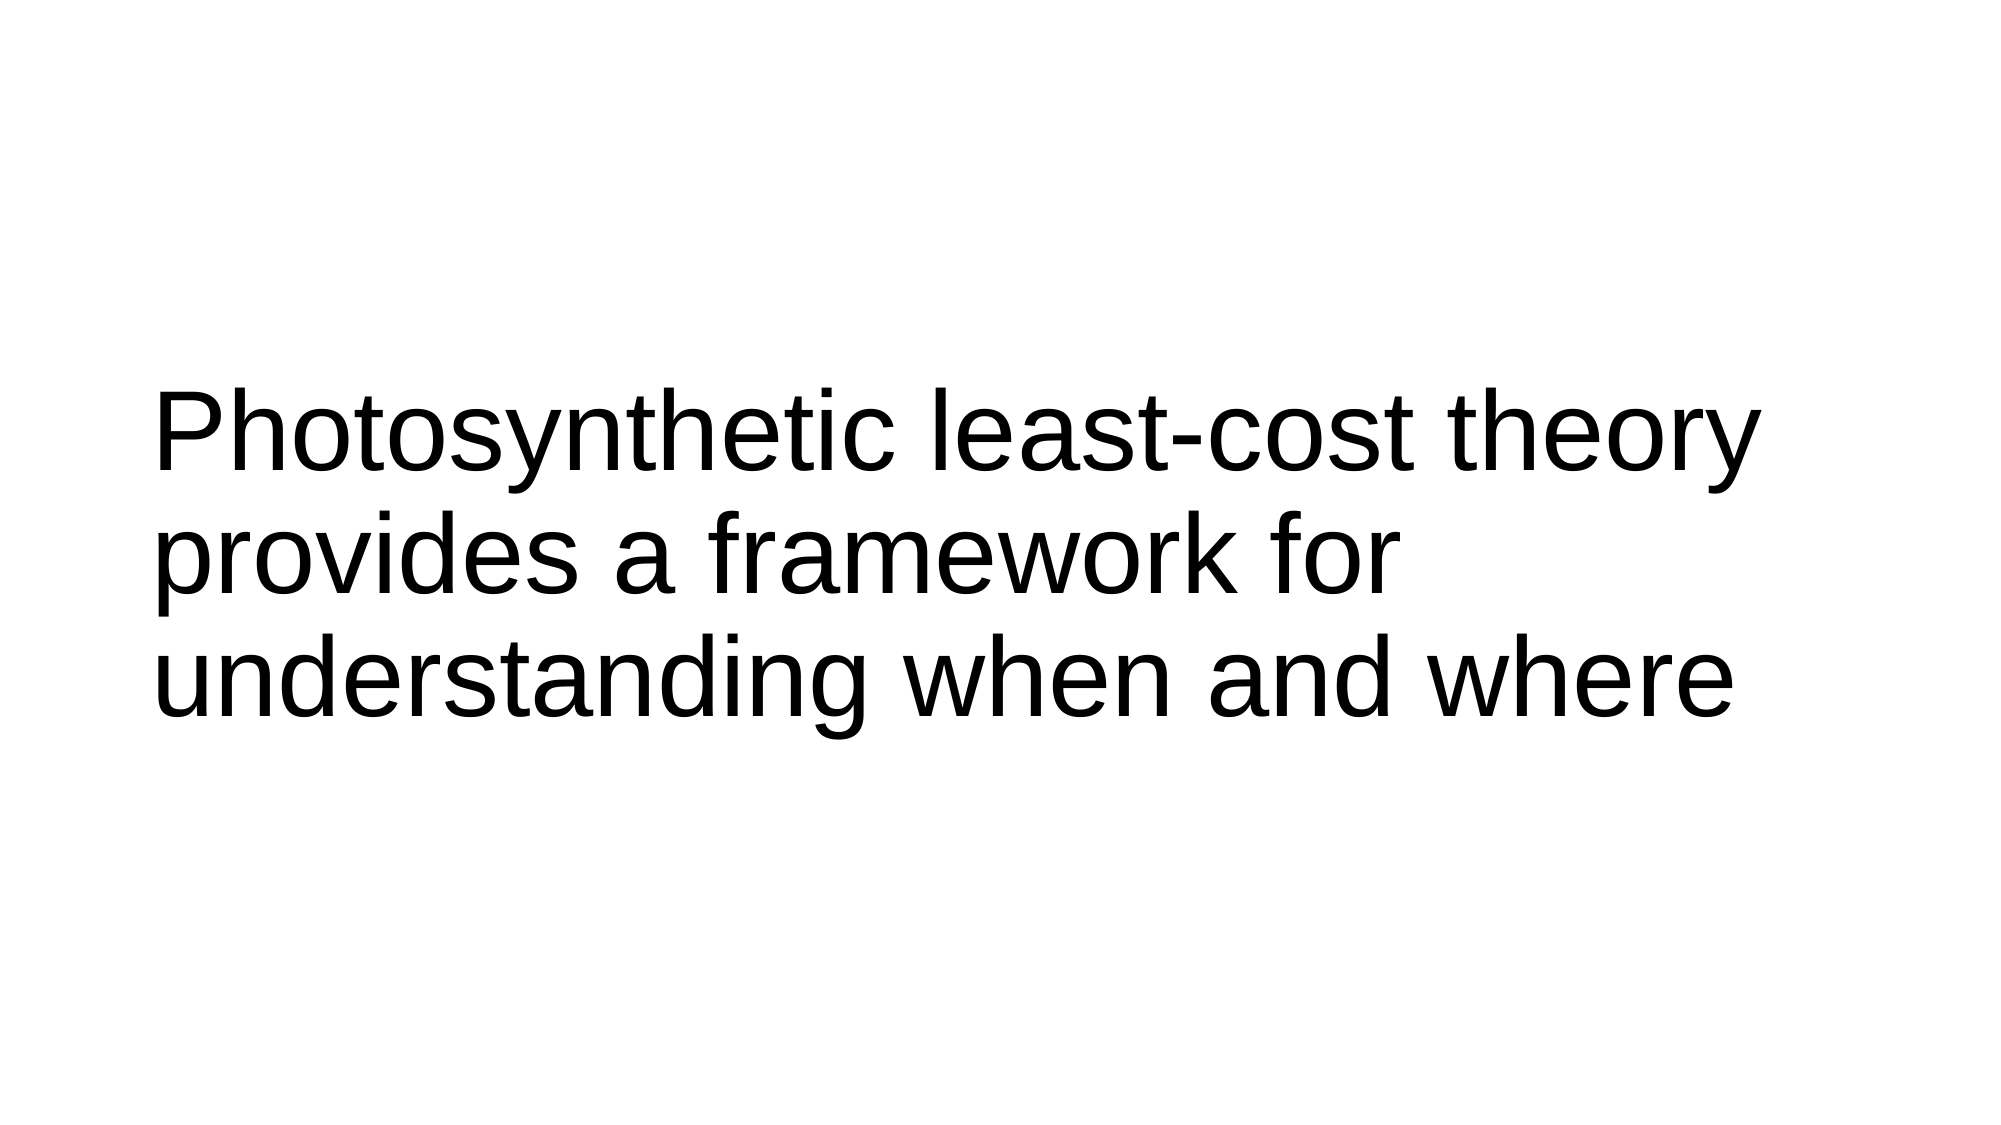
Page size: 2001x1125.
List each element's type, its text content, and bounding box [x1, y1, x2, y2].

title Photosynthetic least-cost theory provides a framework for understanding when and where [136, 280, 1862, 749]
